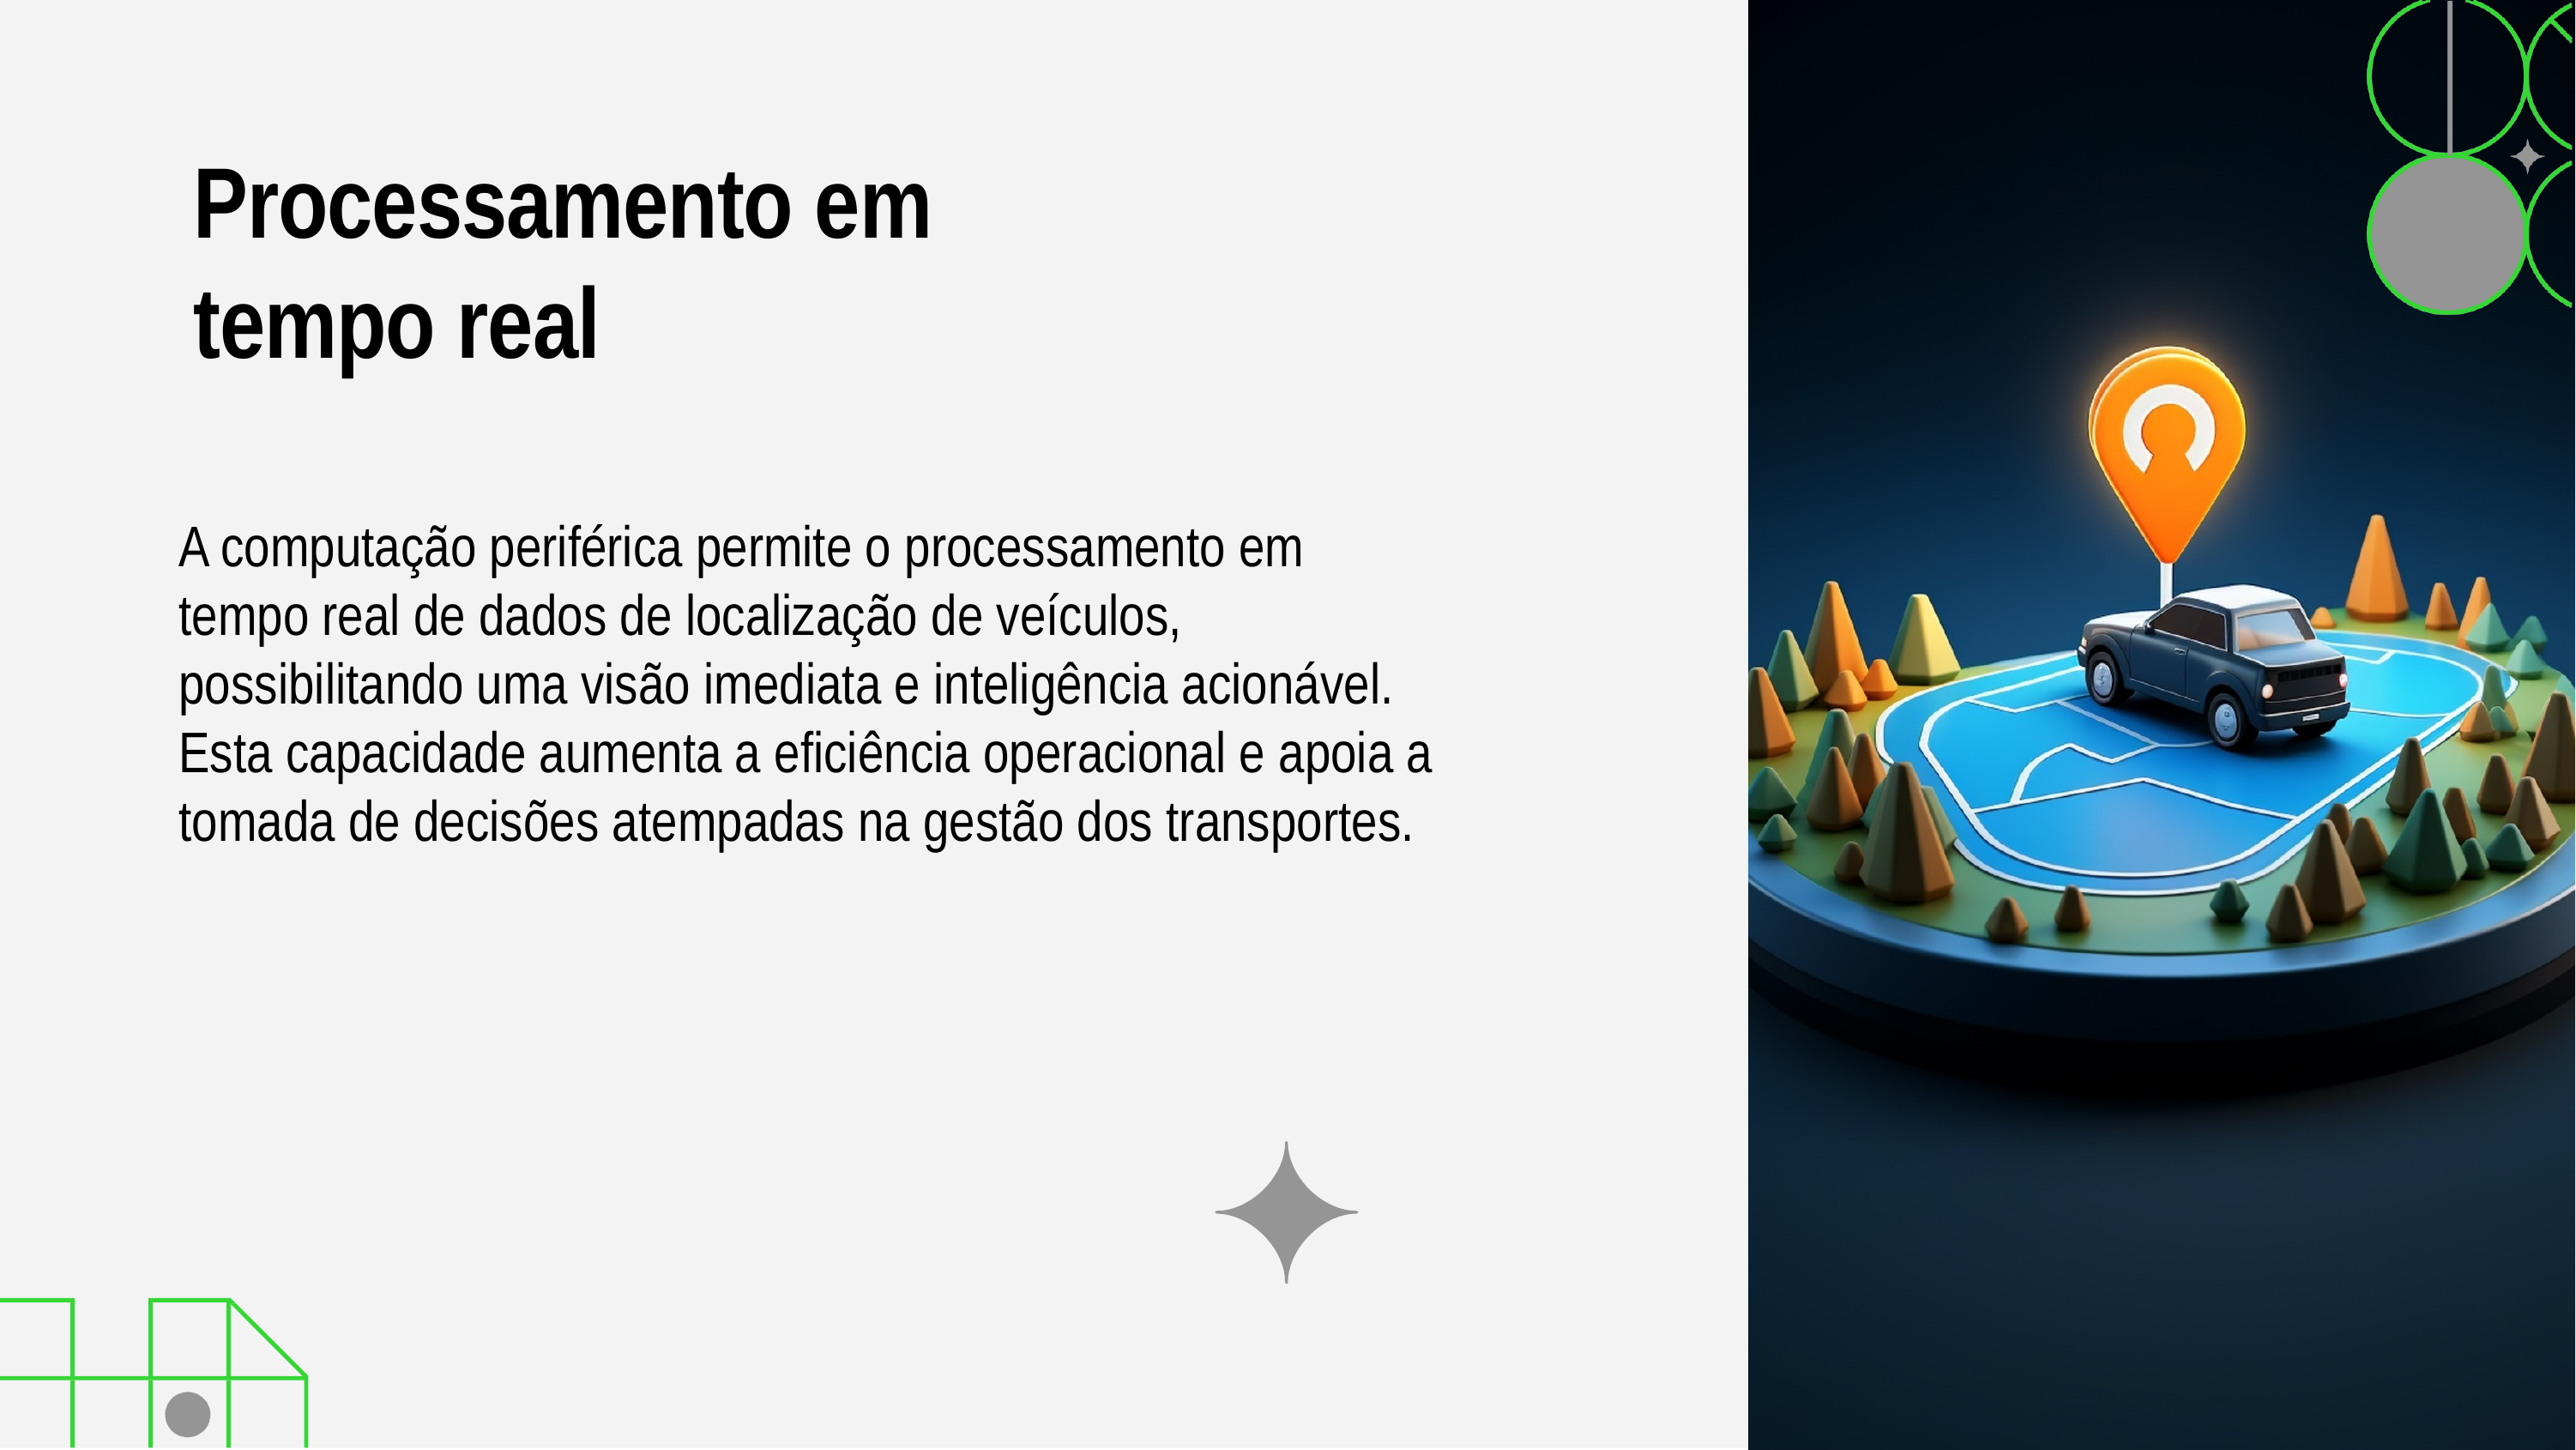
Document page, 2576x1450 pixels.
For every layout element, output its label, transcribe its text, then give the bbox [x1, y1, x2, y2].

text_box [0, 1297, 309, 1448]
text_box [1215, 1140, 1359, 1284]
title Processamento em tempo real [166, 136, 1187, 381]
text_box A computação periférica permite o processamento em tempo real de dados de localização de veículos, possibilitando uma visão imediata e inteligência acionável. Esta capacidade aumenta a eficiência operacional e apoia a tomada de decisões atempadas na gestão dos transportes. [166, 503, 1454, 860]
picture [1747, 0, 2576, 1450]
